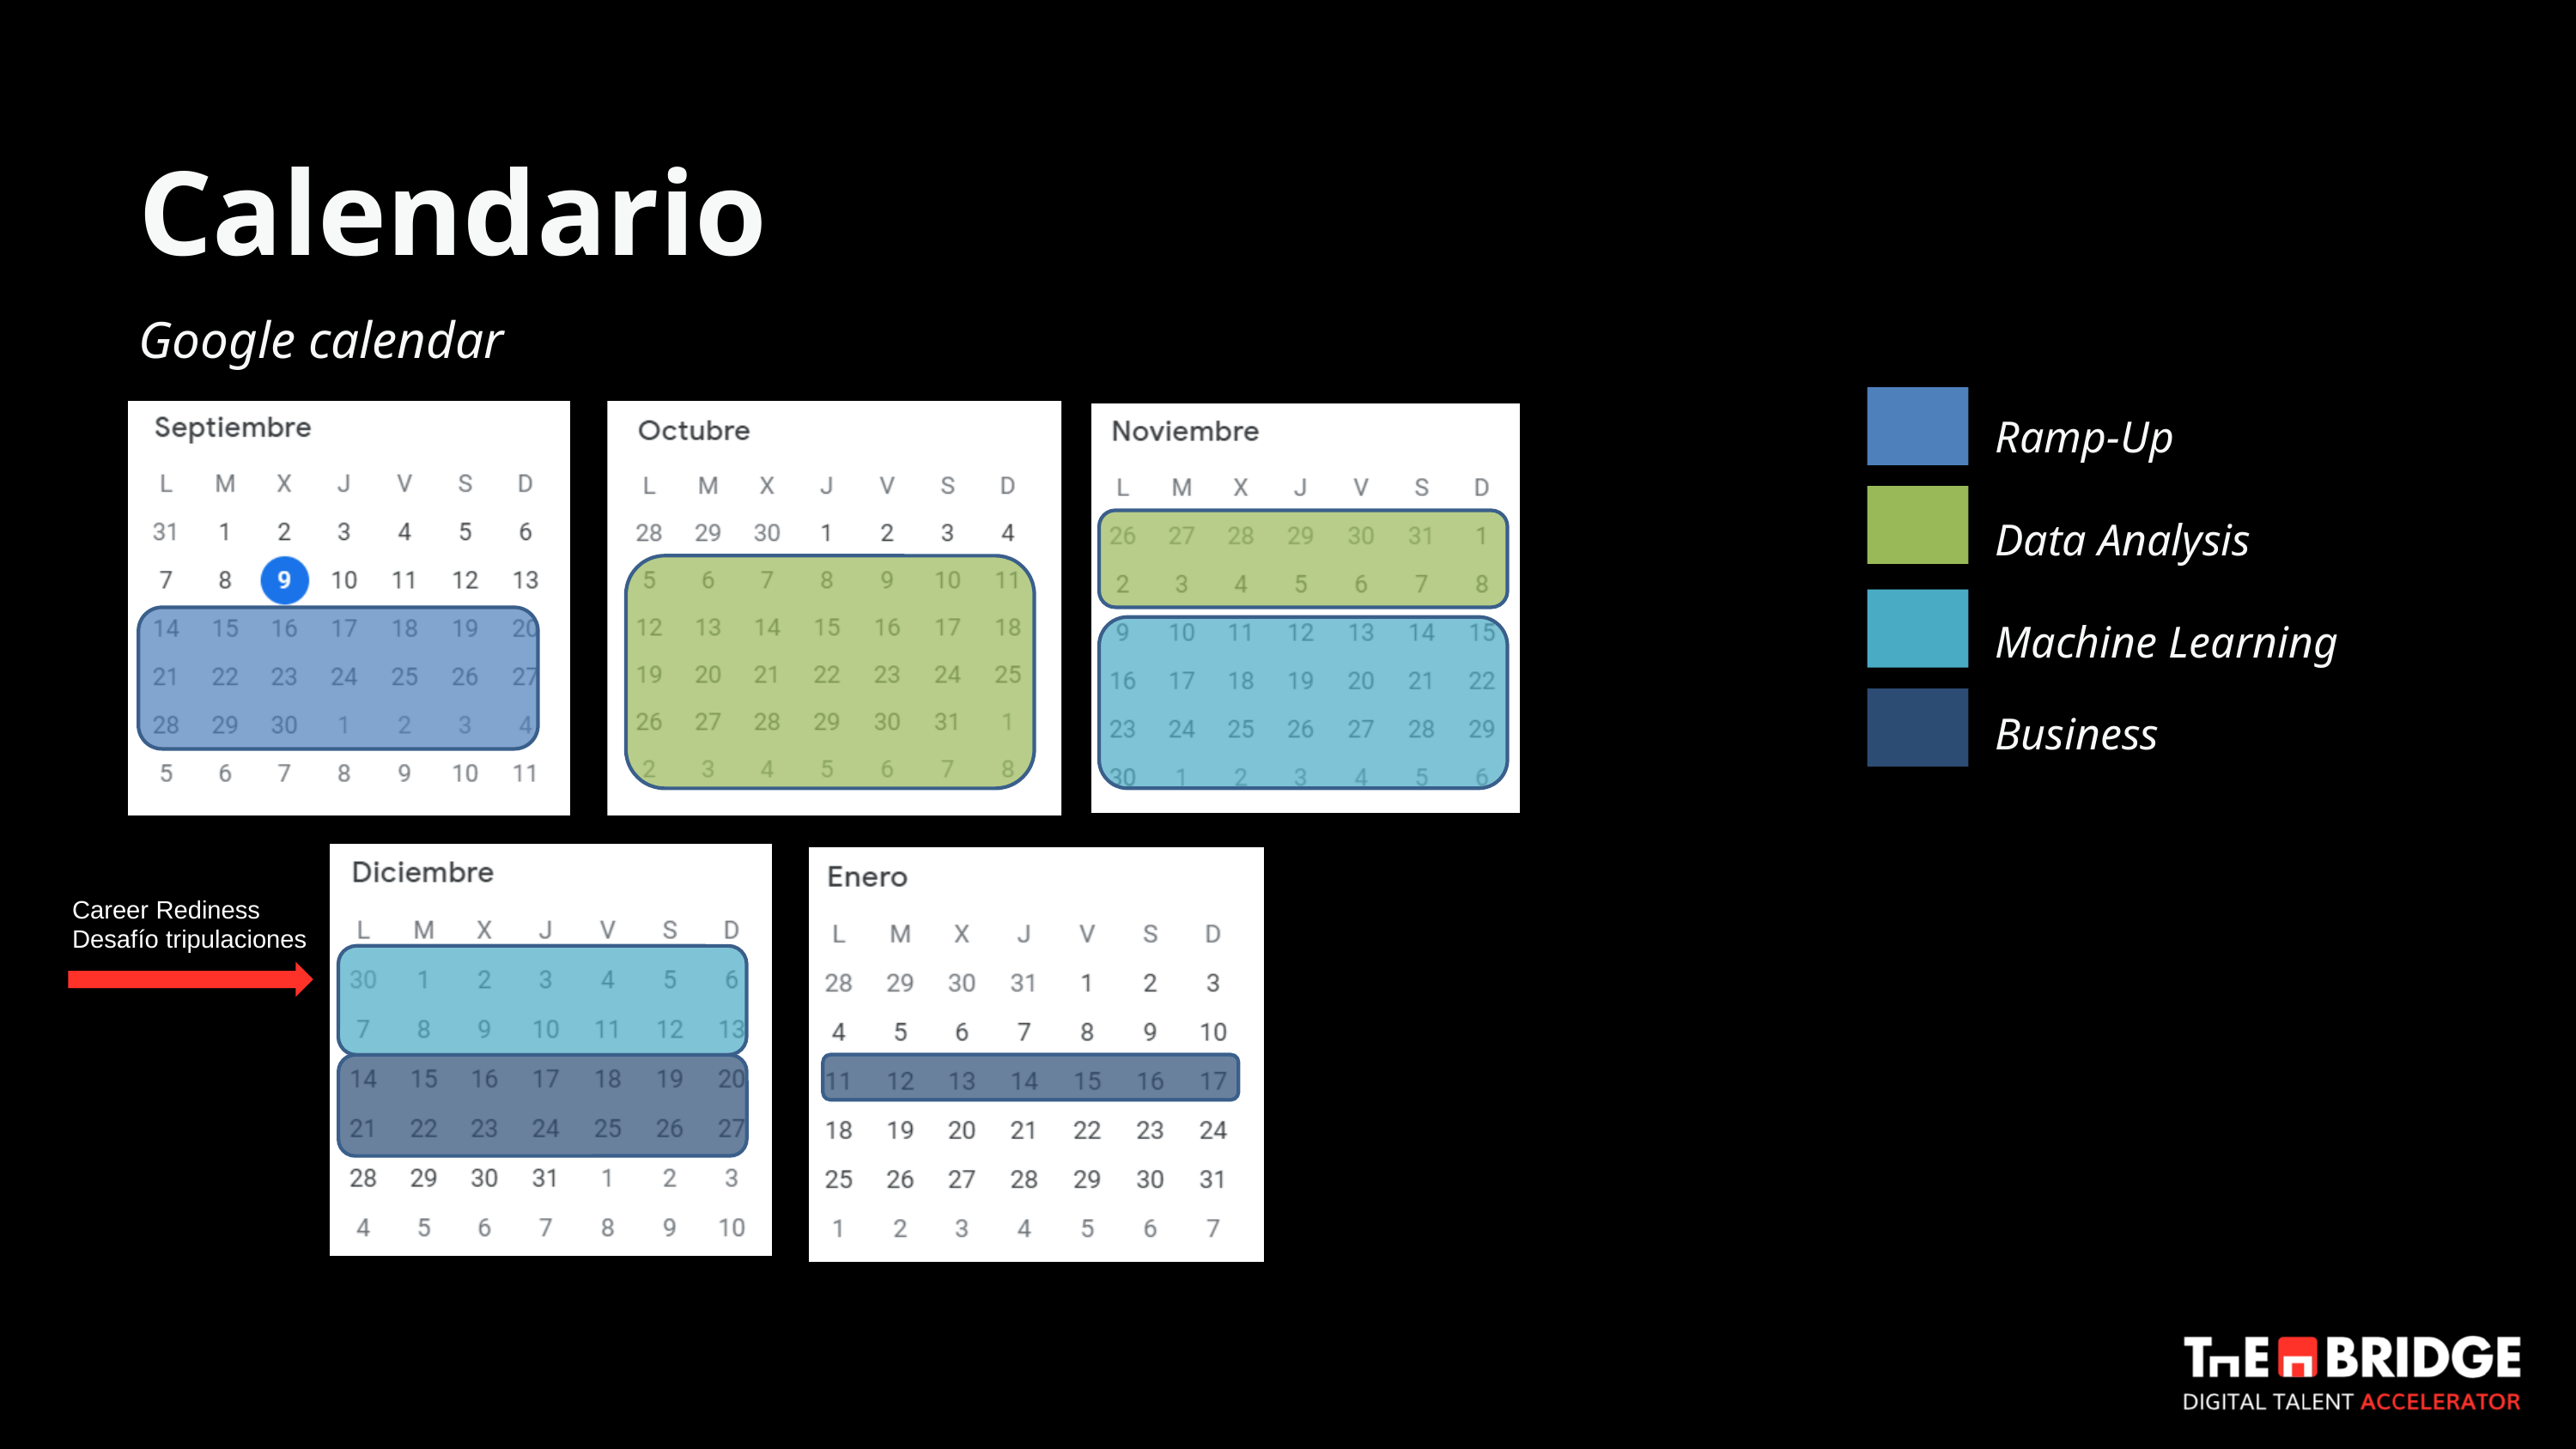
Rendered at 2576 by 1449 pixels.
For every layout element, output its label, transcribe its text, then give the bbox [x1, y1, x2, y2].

picture [330, 844, 772, 1257]
text_box [66, 960, 316, 1002]
text_box [1866, 484, 1970, 566]
text_box [1866, 385, 1970, 467]
picture [128, 400, 570, 816]
picture [1091, 403, 1520, 814]
picture [607, 400, 1062, 816]
text_box [1866, 687, 1970, 768]
picture [2123, 1289, 2576, 1449]
text_box Data Analysis [1995, 487, 2576, 565]
picture [809, 846, 1264, 1263]
text_box Machine Learning [1995, 589, 2576, 667]
text_box [1866, 588, 1970, 670]
text_box Career Rediness Desafío tripulaciones [59, 887, 322, 960]
text_box Business [1995, 681, 2576, 759]
text_box Calendario Google calendar [138, 70, 1630, 369]
text_box Ramp-Up [1995, 384, 2576, 462]
